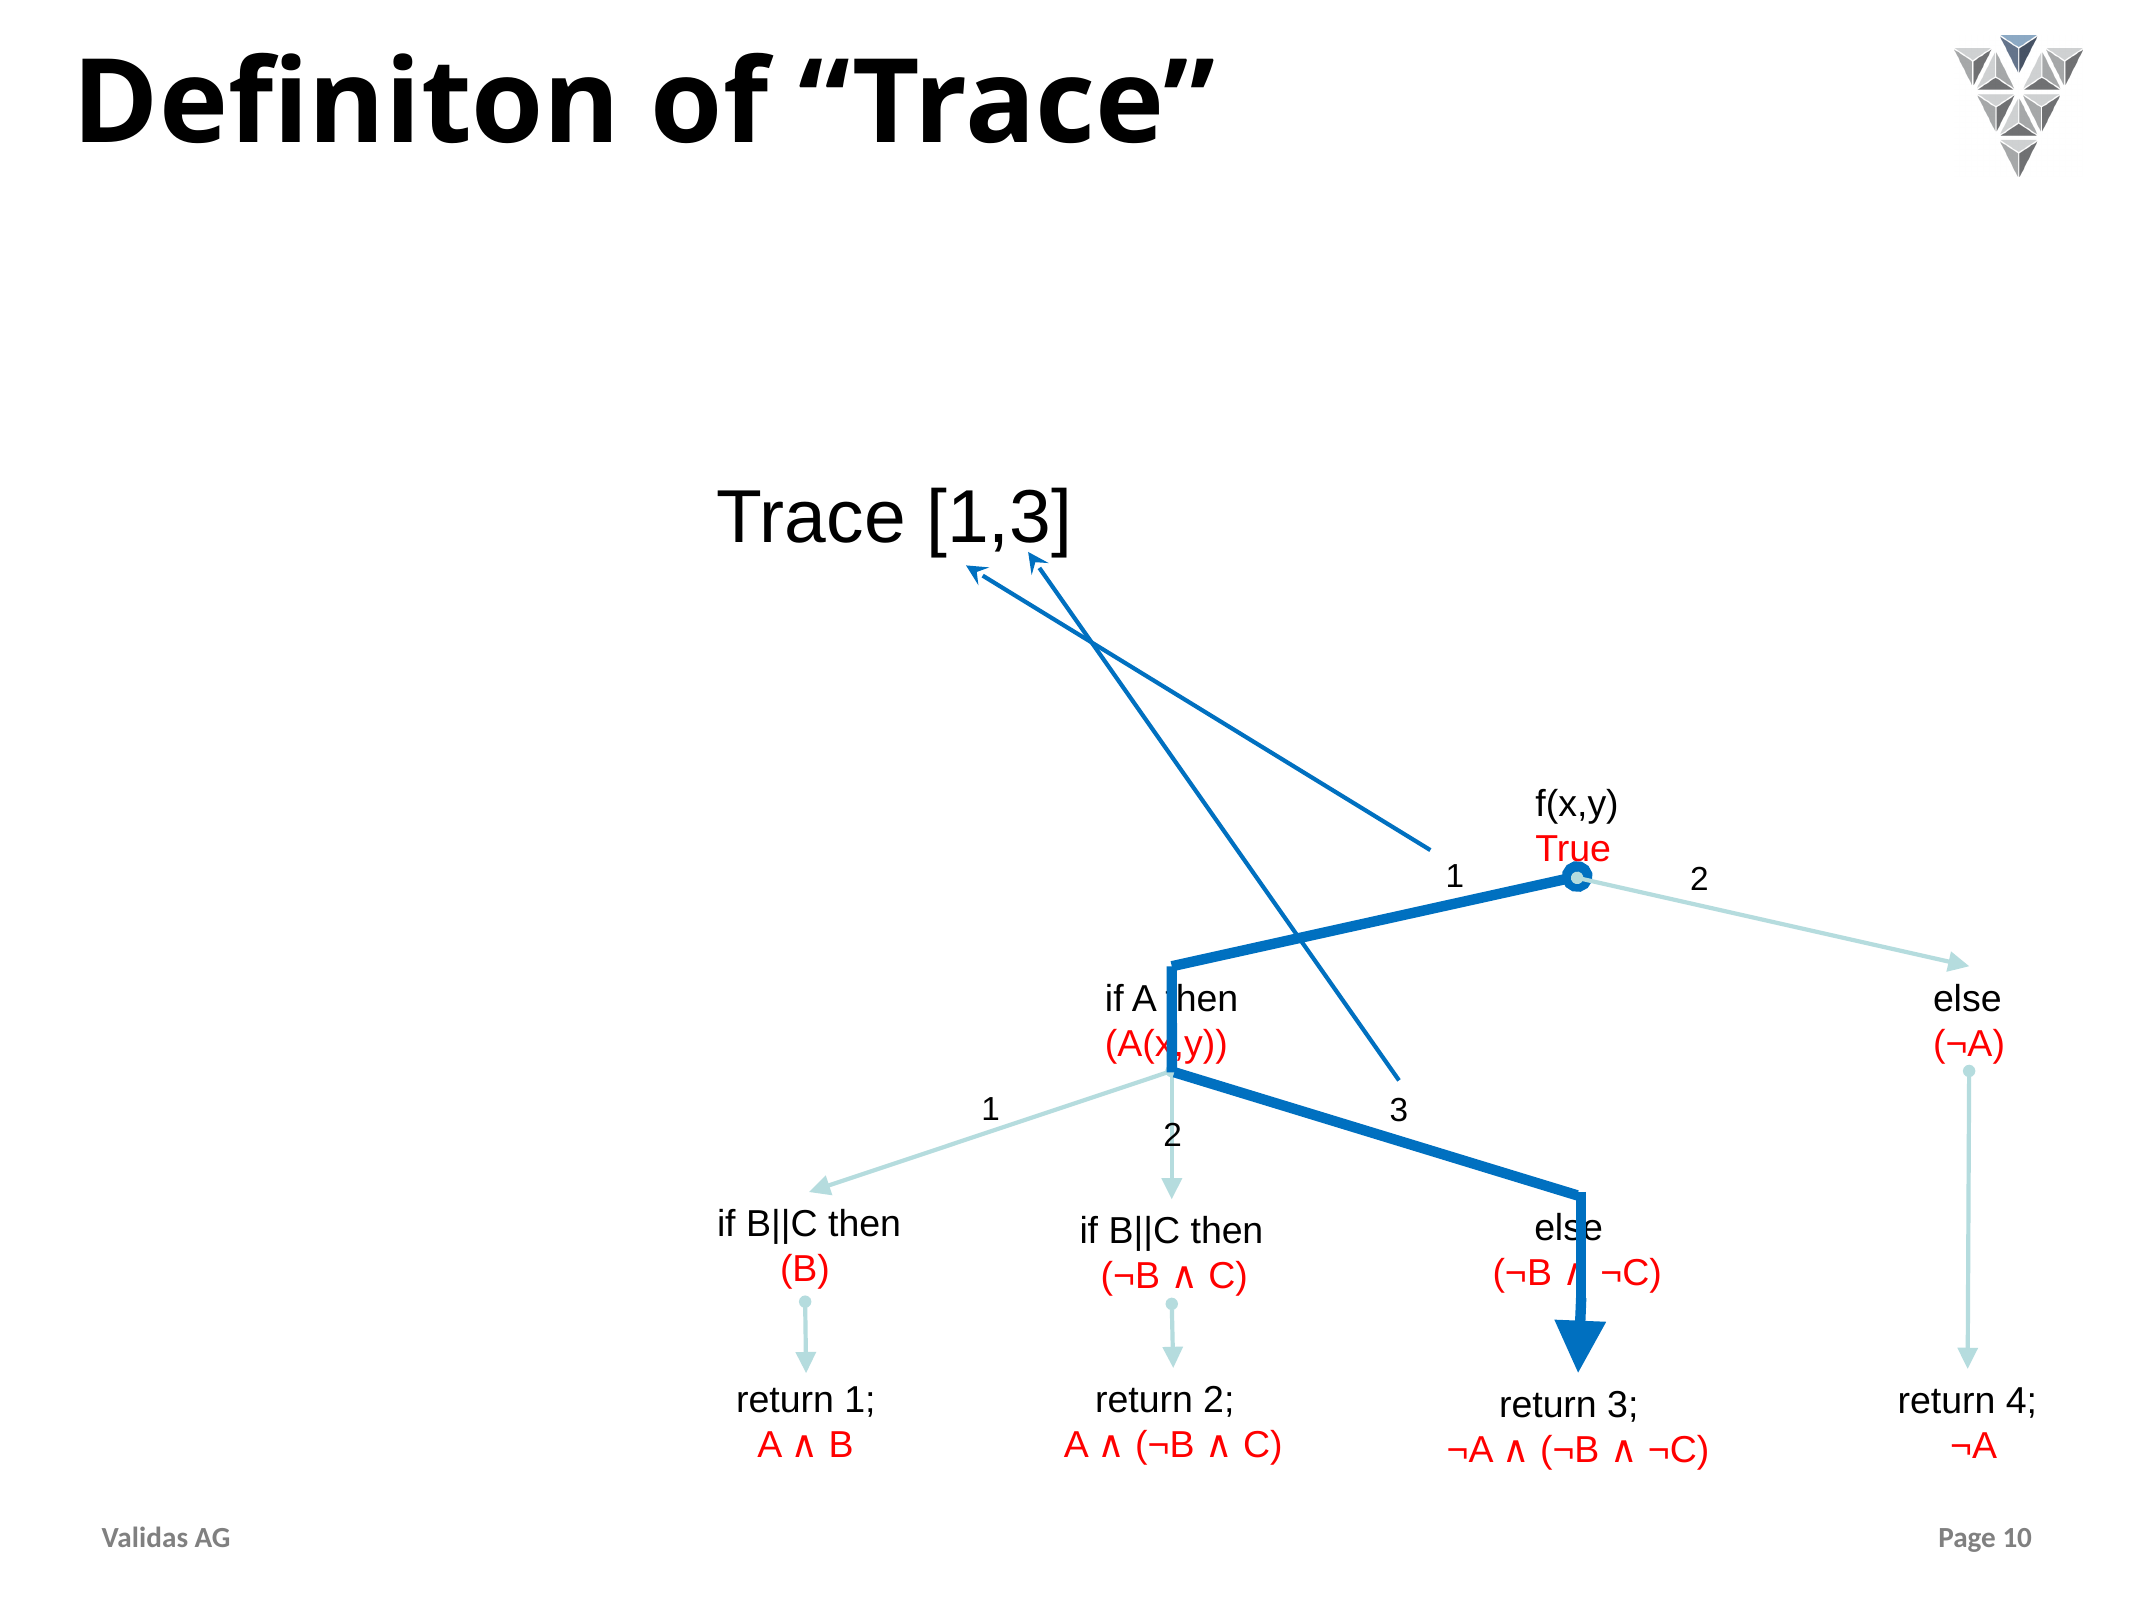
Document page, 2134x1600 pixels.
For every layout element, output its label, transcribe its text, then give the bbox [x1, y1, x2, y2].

title Definiton of “Trace” [72, 15, 1835, 170]
text_box 1 [1430, 847, 1479, 876]
text_box 2 [1675, 850, 1724, 876]
text_box return 3; ¬A ∧ (¬B ∧ ¬C) [1431, 1372, 1725, 1478]
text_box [1577, 1302, 1582, 1373]
text_box if B||C then (B) [702, 1191, 917, 1297]
text_box Trace [1,3] [702, 460, 1088, 565]
text_box if B||C then (¬B ∧ C) [1064, 1201, 1279, 1304]
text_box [1576, 877, 1970, 967]
picture [1954, 35, 2083, 177]
text_box else (¬B ∧ ¬C) [1477, 1204, 1576, 1300]
text_box return 2; A ∧ (¬B ∧ C) [1048, 1367, 1298, 1473]
text_box f(x,y) True [1520, 771, 1634, 876]
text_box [1027, 551, 1400, 1081]
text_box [1174, 1071, 1578, 1196]
text_box else (¬A) [1918, 966, 2020, 1071]
list [80, 225, 2054, 1423]
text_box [1404, 877, 1575, 967]
text_box return 4; ¬A [1883, 1368, 2053, 1474]
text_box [1404, 565, 1431, 851]
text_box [965, 565, 1022, 851]
text_box return 1; A ∧ B [721, 1367, 891, 1473]
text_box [808, 1071, 1167, 1193]
text_box else (¬B ∧ ¬C) [1586, 1195, 1677, 1300]
